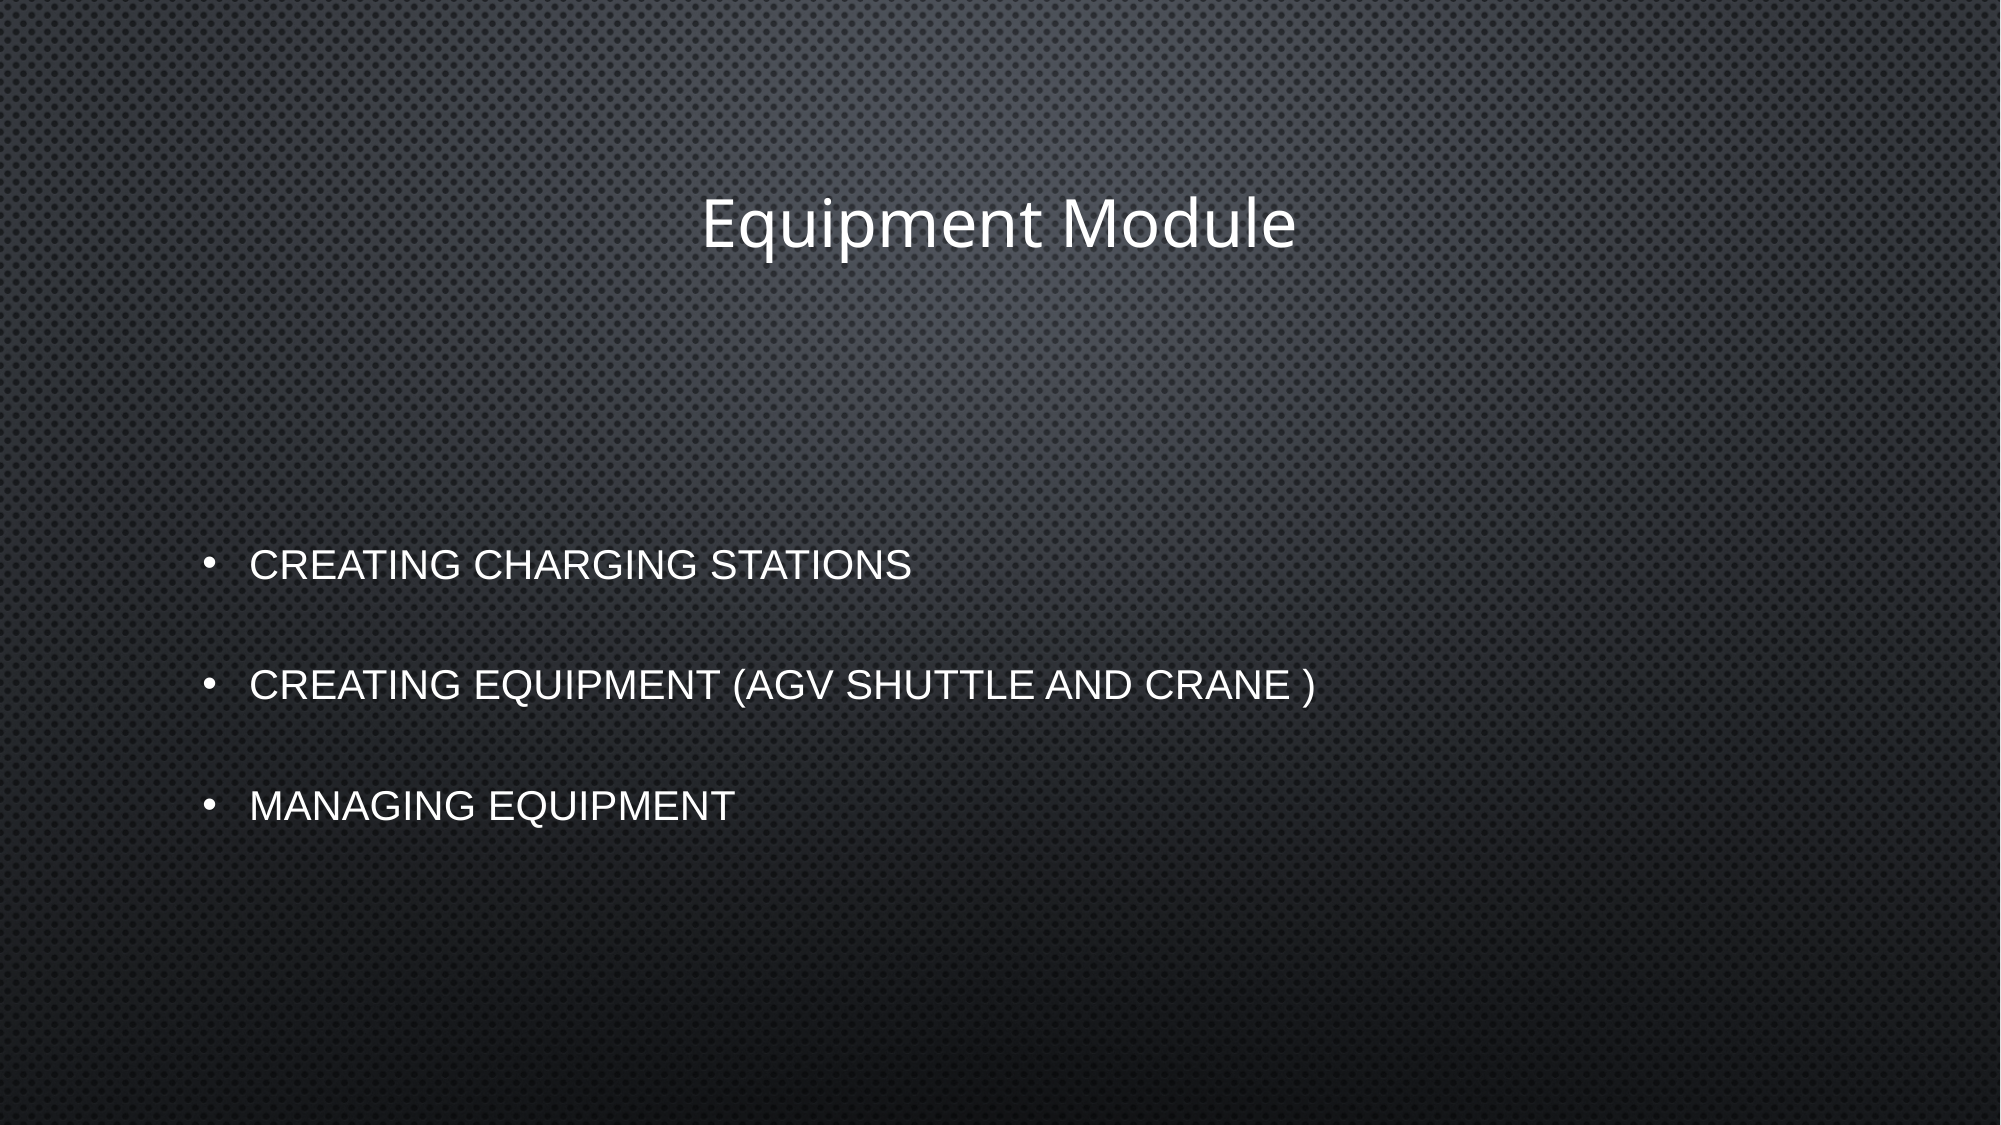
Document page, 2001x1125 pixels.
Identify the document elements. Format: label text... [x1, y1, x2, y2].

list Creating Charging Stations Creating Equipment (AGV Shuttle and Crane ) Managing Equipment [187, 437, 1813, 950]
title Equipment Module [187, 99, 1813, 341]
